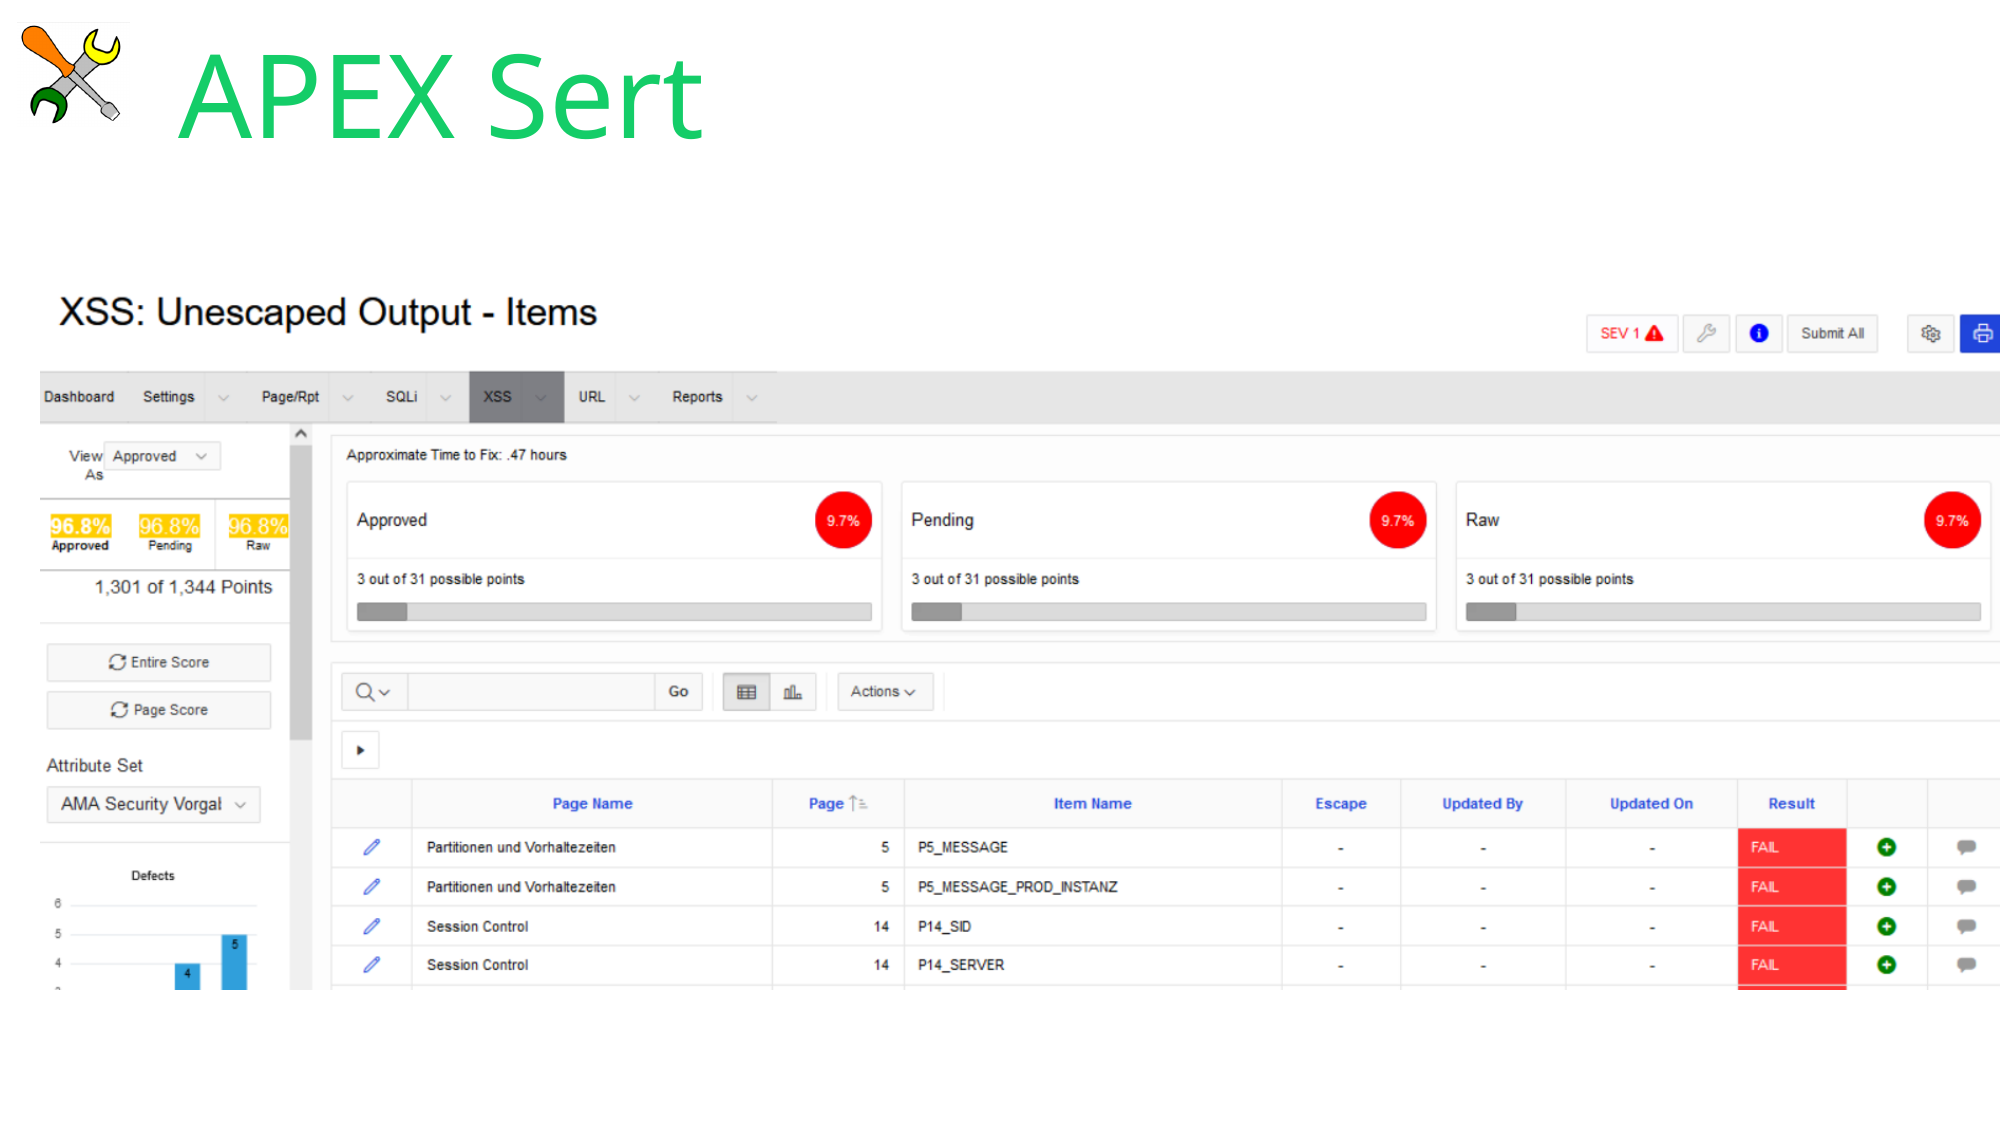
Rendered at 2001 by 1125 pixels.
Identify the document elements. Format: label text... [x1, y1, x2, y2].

picture [17, 22, 130, 127]
text_box APEX Sert [149, 29, 795, 171]
picture [39, 286, 2000, 990]
